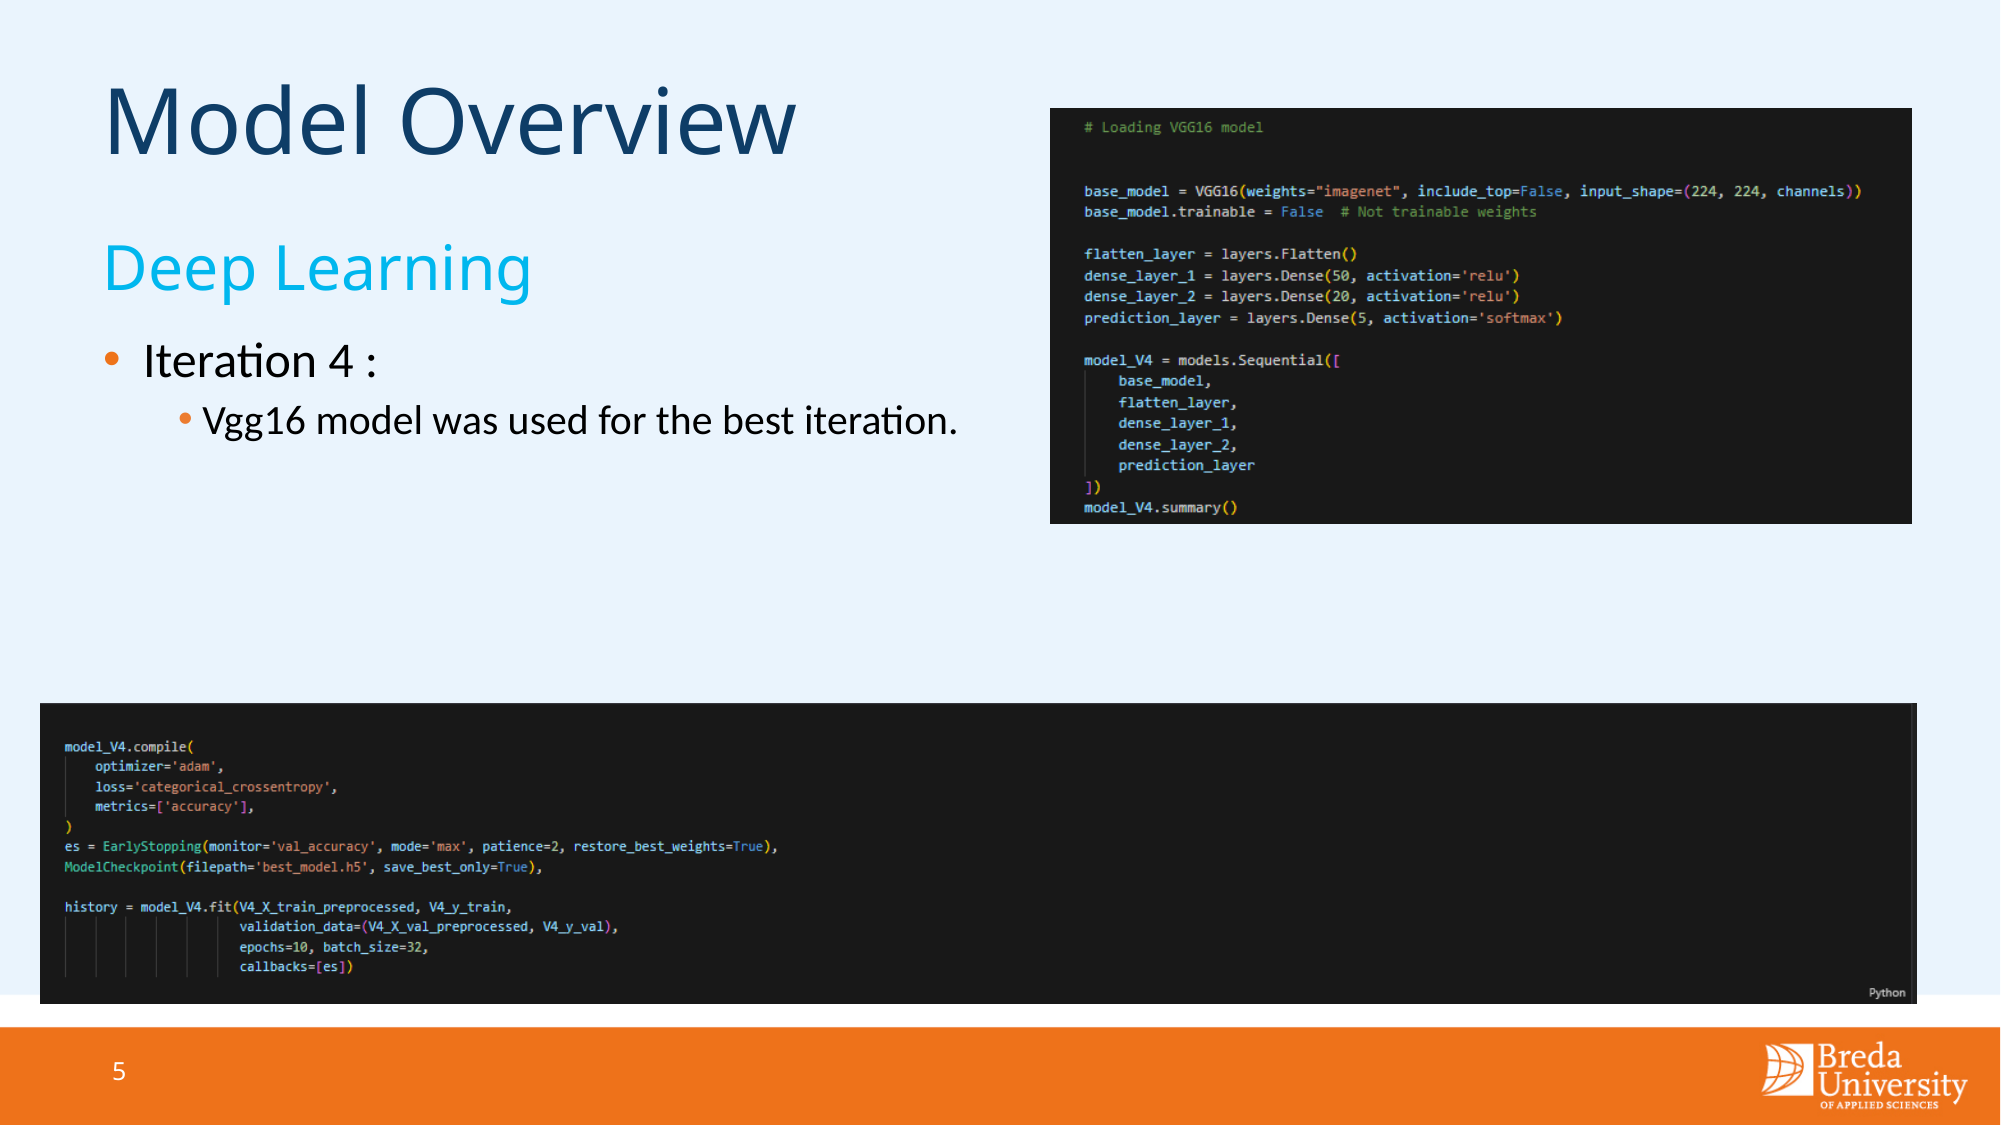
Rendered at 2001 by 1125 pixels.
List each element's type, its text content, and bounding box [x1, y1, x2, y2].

list Deep Learning [1912, 229, 1917, 307]
title Model Overview [88, 67, 1917, 210]
slide_number 5 [97, 1042, 198, 1103]
list Iteration 4 : Vgg16 model was used for the best iteration. [88, 326, 1917, 703]
picture [0, 0, 2001, 1125]
list Deep Learning [88, 229, 1050, 307]
